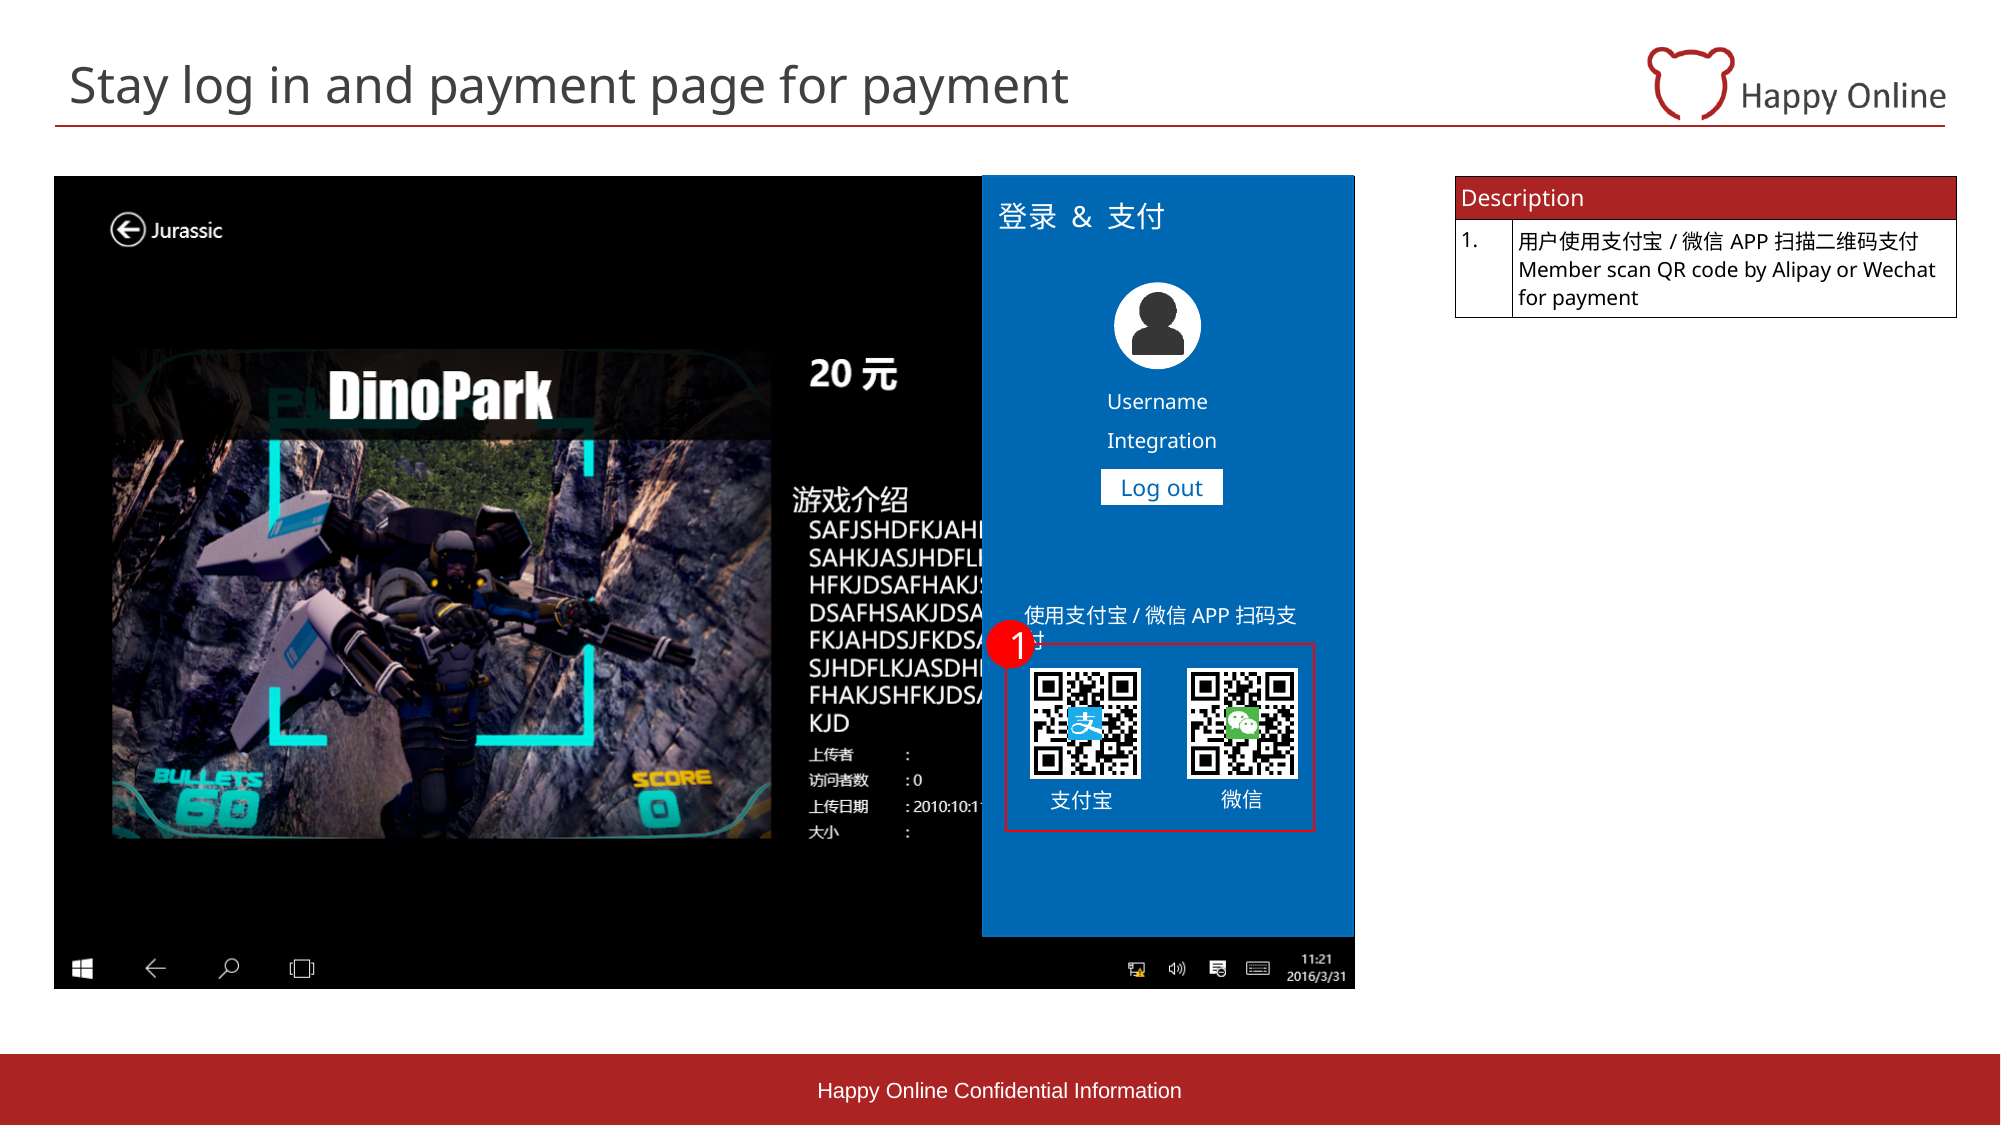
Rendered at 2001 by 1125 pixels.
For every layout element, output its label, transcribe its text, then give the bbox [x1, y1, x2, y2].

title Stay log in and payment page for payment [54, 43, 1646, 132]
picture [54, 176, 1355, 989]
table_cell 1. [1456, 220, 1512, 317]
table_cell 用户使用支付宝/微信APP扫描二维码支付 Member scan QR code by Alipay or Wechat for payment [1513, 220, 1956, 317]
picture [1646, 43, 1946, 123]
table_header Description [1456, 177, 1956, 219]
